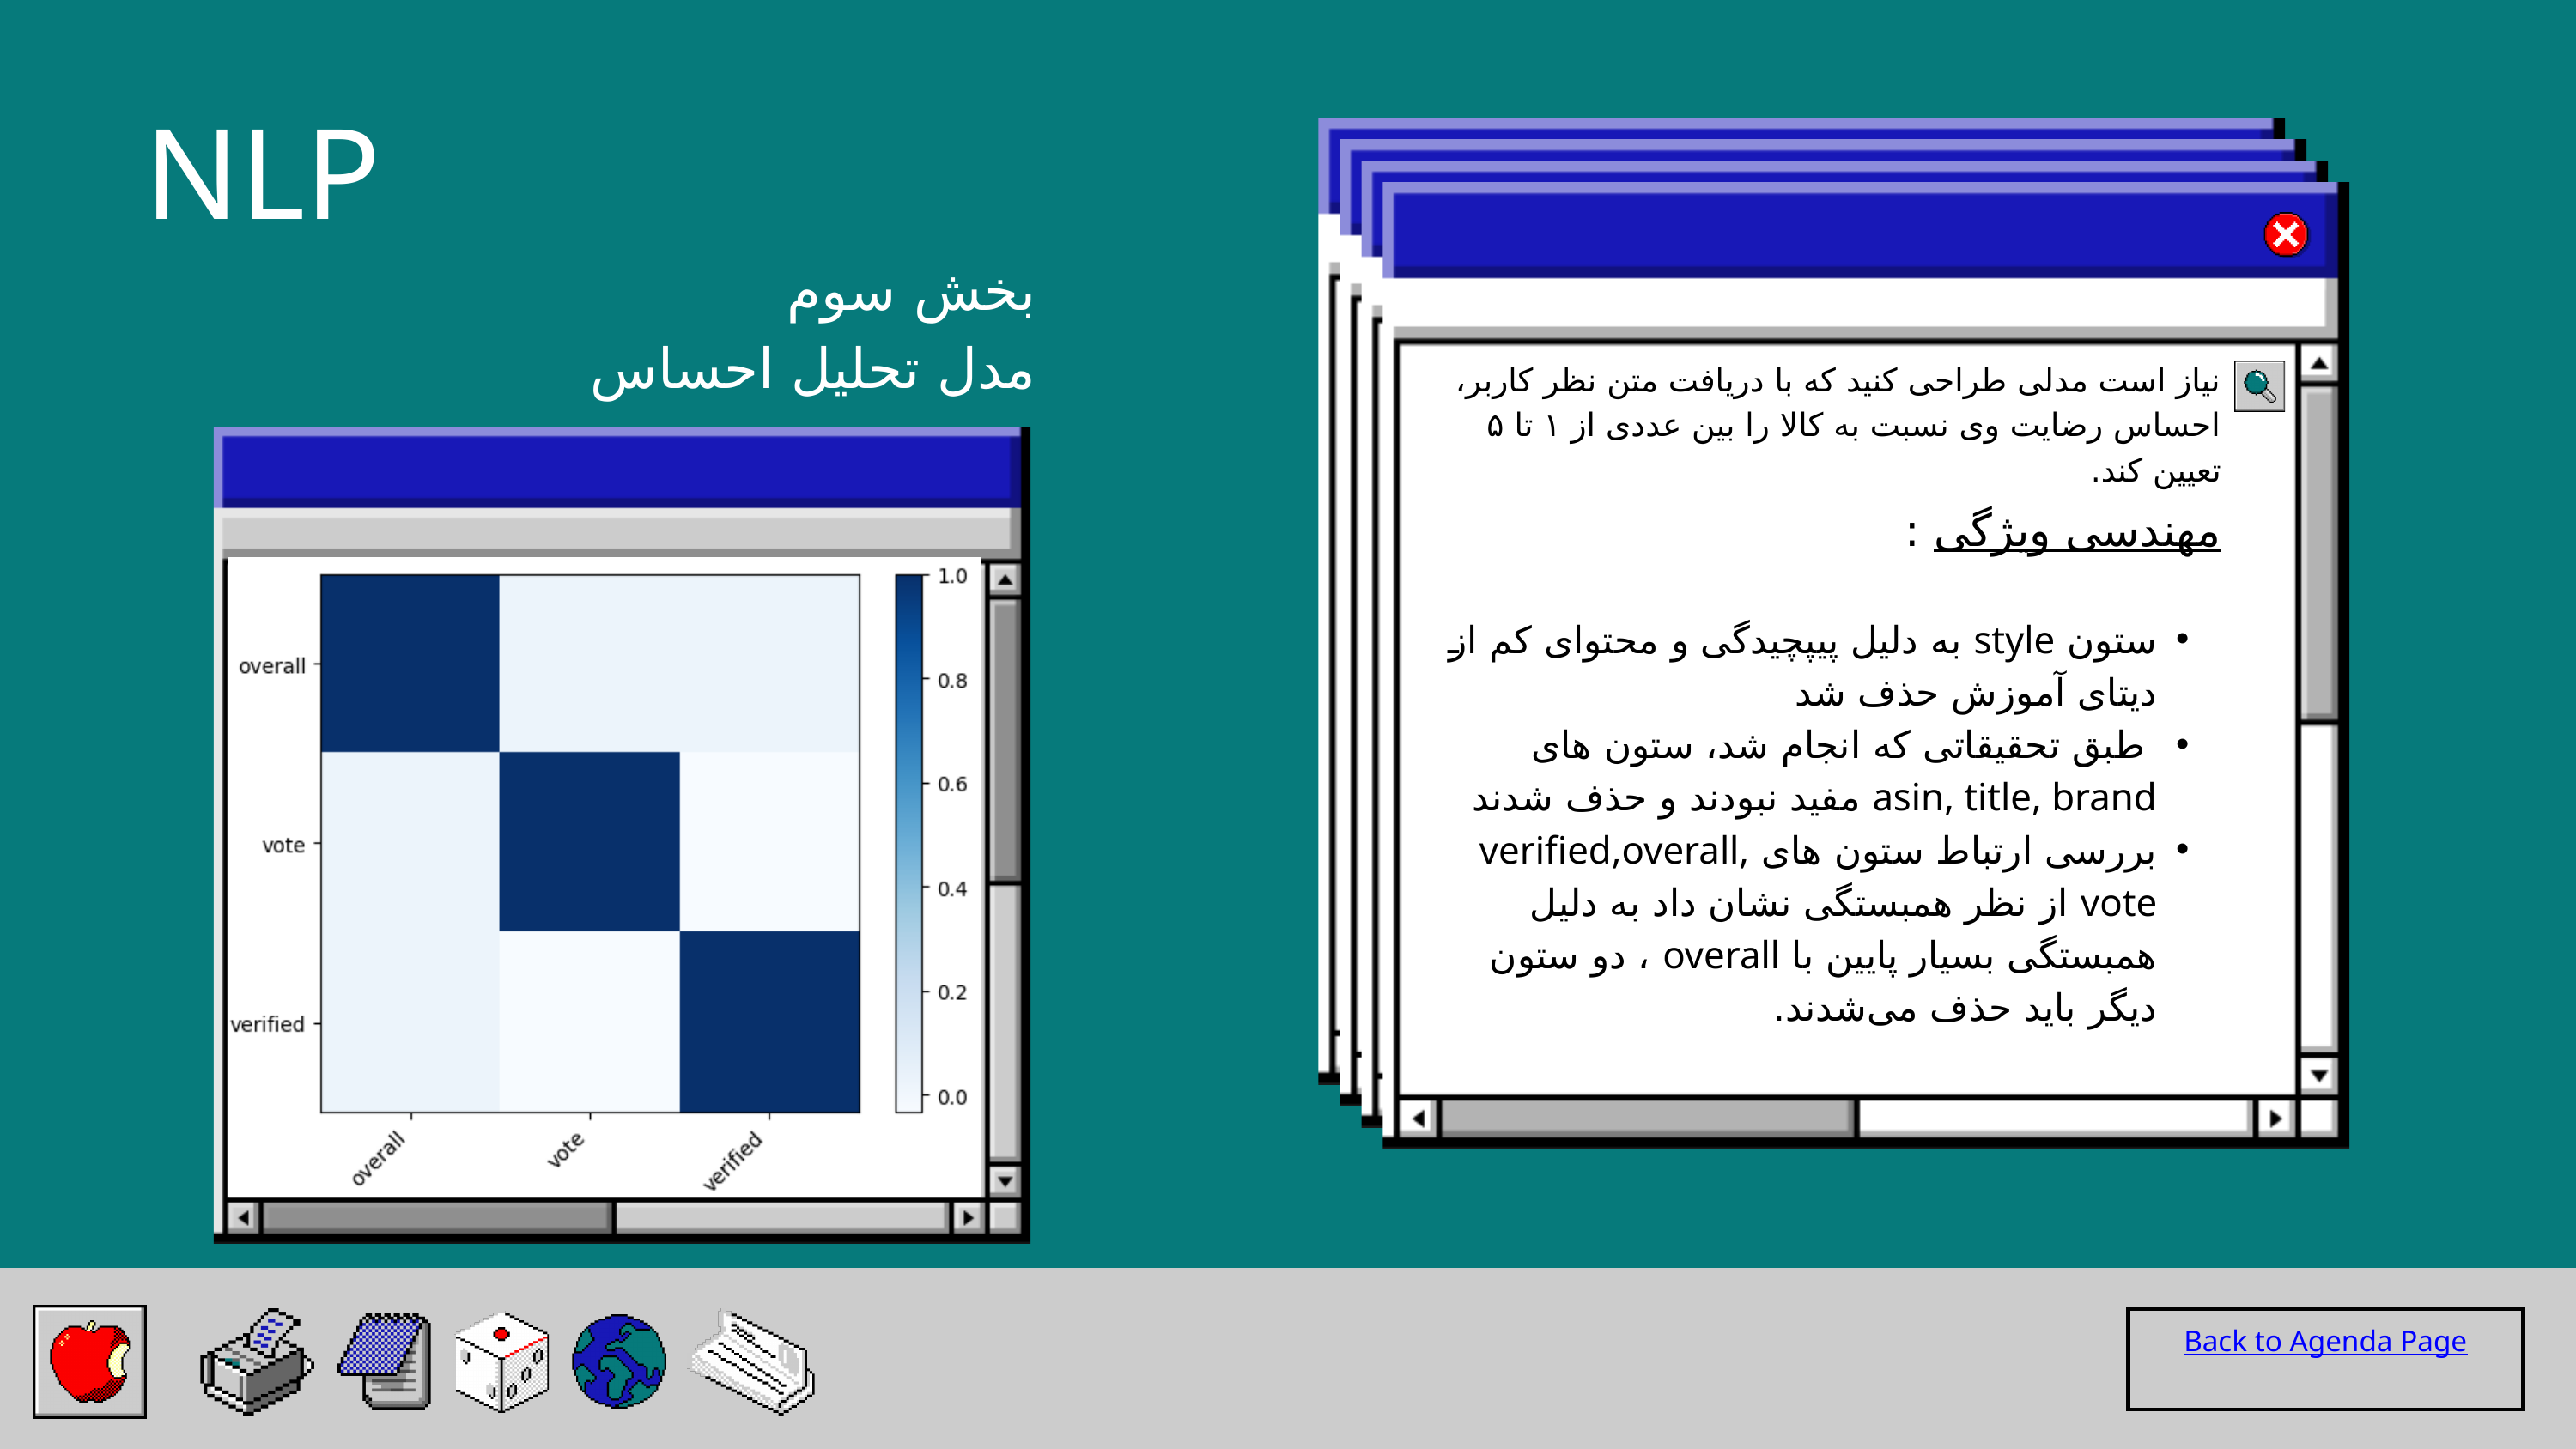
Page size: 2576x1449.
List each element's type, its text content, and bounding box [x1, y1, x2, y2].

text_box NLP بخش سوم مدل تحلیل احساس [144, 68, 1036, 477]
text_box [1318, 118, 2286, 1085]
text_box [2128, 1308, 2524, 1410]
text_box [1340, 139, 2307, 1106]
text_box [0, 1274, 2576, 1449]
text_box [1361, 161, 2329, 1128]
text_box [33, 1304, 148, 1419]
text_box [228, 557, 981, 1197]
text_box [213, 427, 1031, 1244]
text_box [1382, 182, 2350, 1149]
